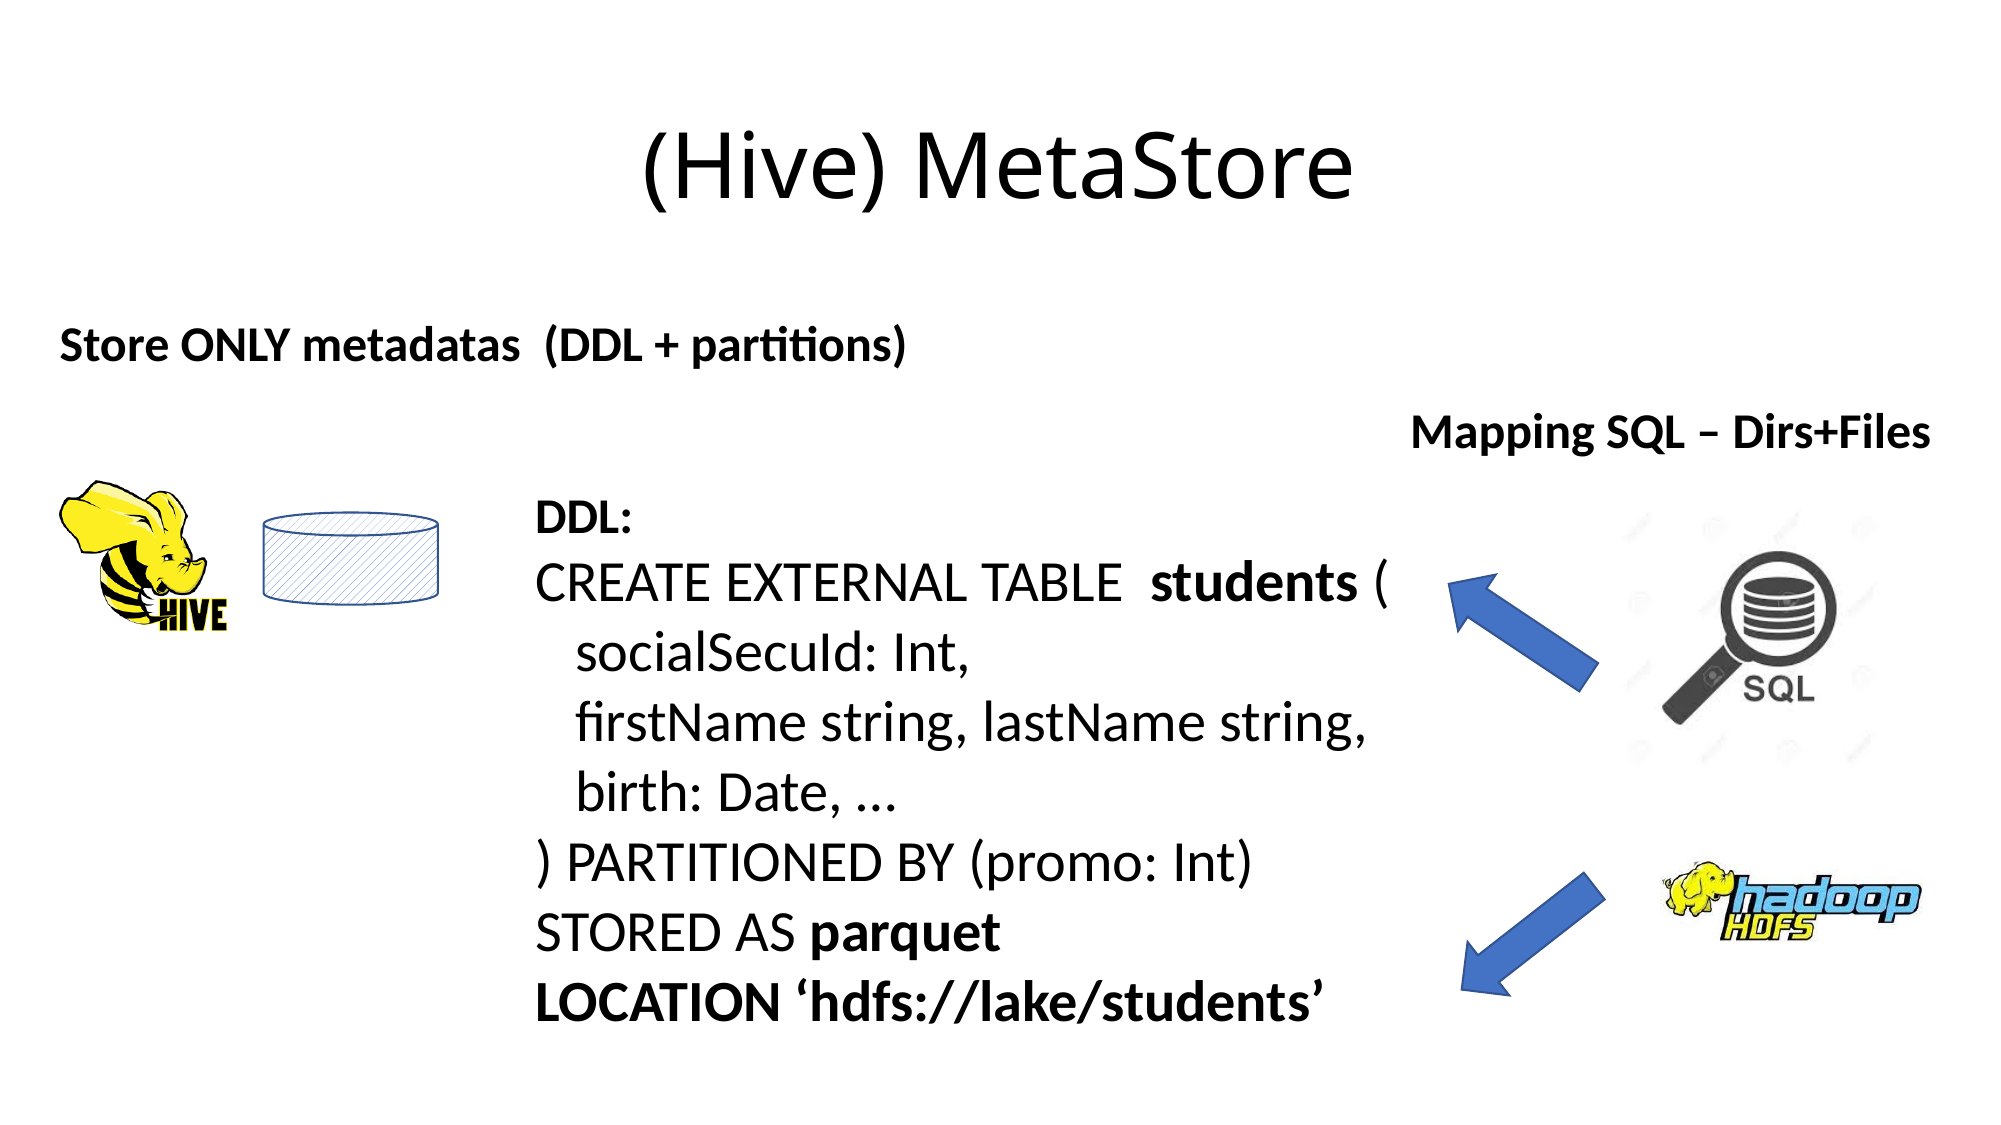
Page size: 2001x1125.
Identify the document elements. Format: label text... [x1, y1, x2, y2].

title (Hive) MetaStore [137, 59, 1863, 278]
text_box Store ONLY metadatas (DDL + partitions) [44, 303, 1043, 379]
text_box [1447, 573, 1600, 693]
picture [59, 480, 227, 631]
text_box [1460, 871, 1607, 997]
text_box Mapping SQL – Dirs+Files [1395, 391, 1947, 466]
text_box [262, 511, 439, 606]
picture [1618, 507, 1881, 769]
text_box DDL: CREATE EXTERNAL TABLE students ( socialSecuId: Int, firstName string, lastName string, birth: Date, … ) PARTITIONED BY (promo: Int) STORED AS parquet LOCATION ‘hdfs://lake/students’ [520, 476, 1503, 1041]
picture [1660, 836, 1923, 961]
